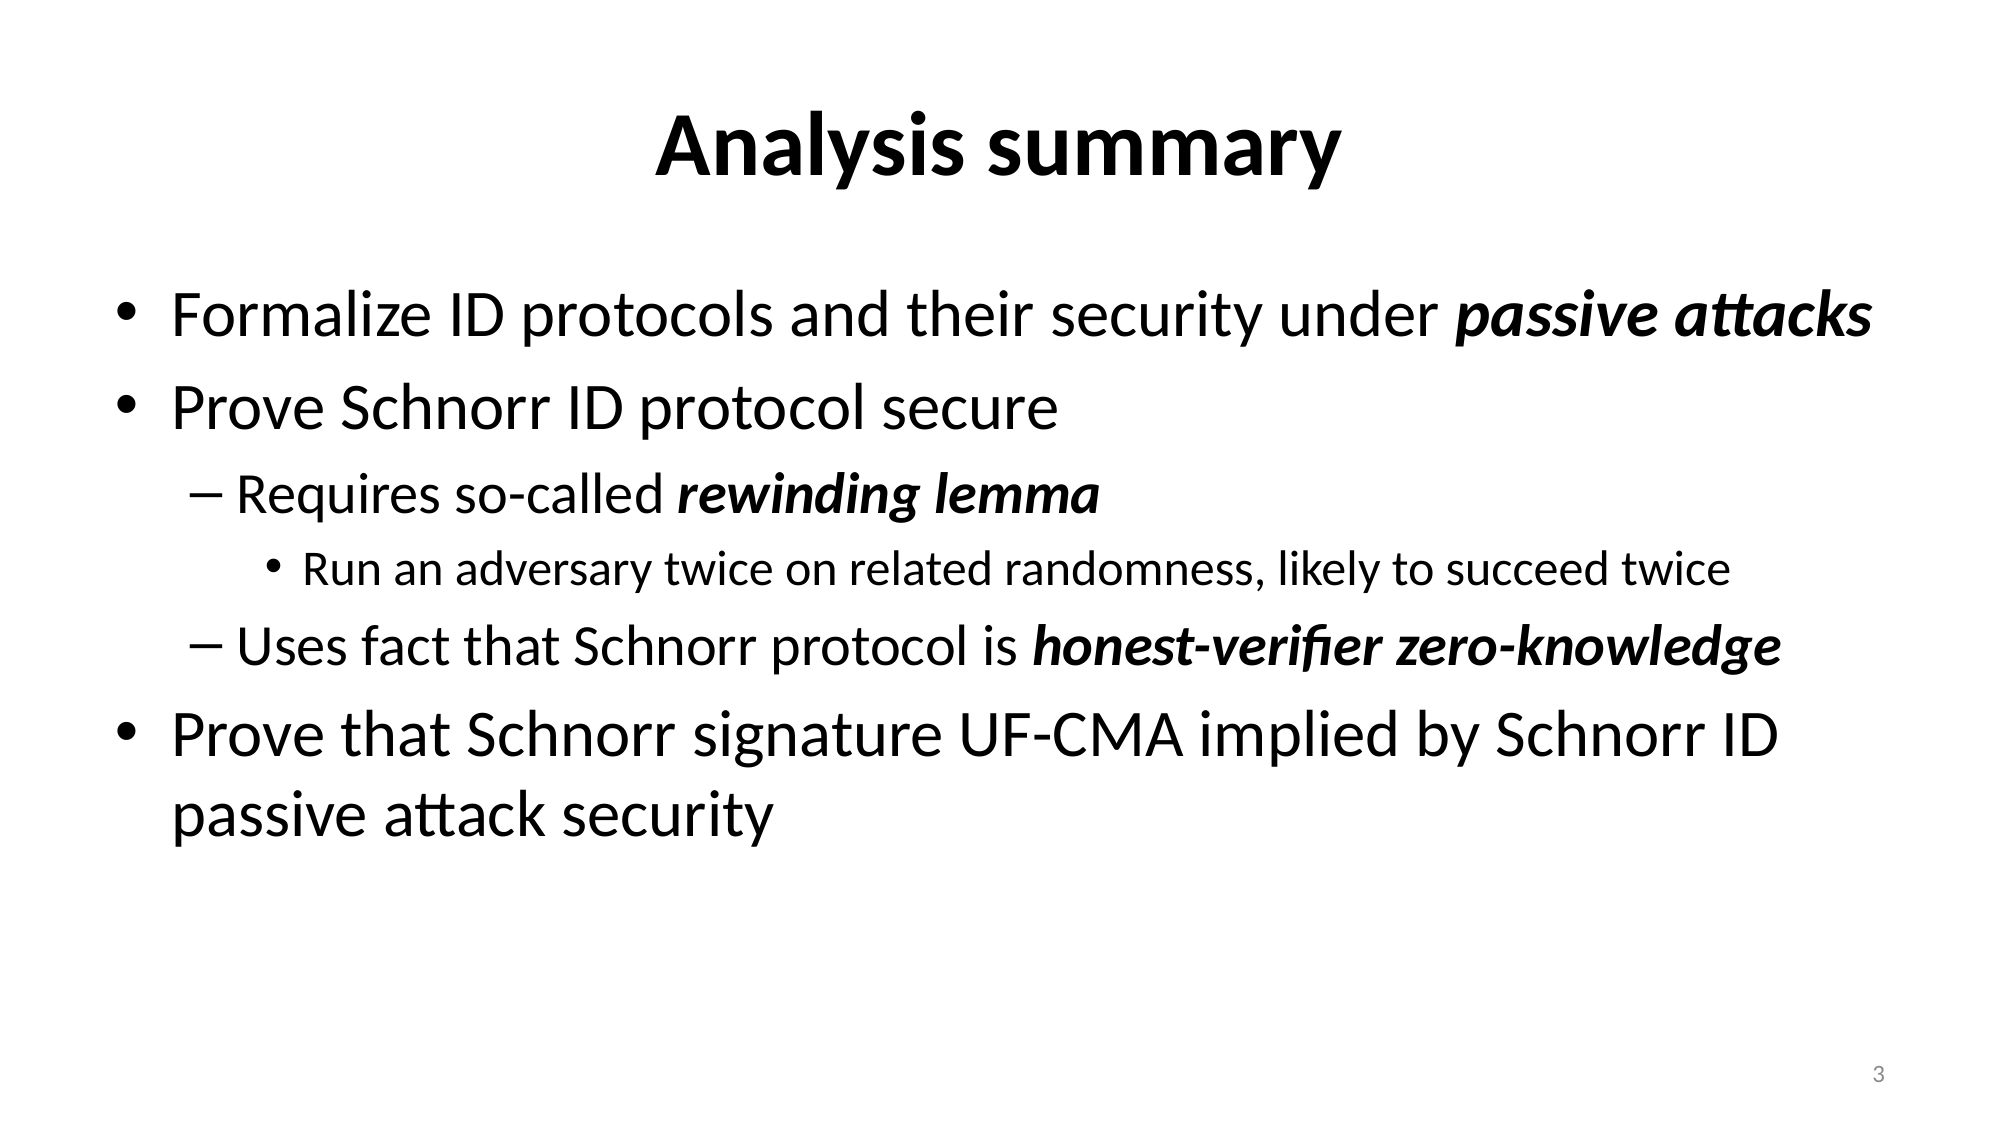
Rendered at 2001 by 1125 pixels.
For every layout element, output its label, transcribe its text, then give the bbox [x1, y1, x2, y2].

slide_number 3 [1433, 1042, 1900, 1103]
title Analysis summary [99, 45, 1900, 233]
list Formalize ID protocols and their security under passive attacks Prove Schnorr ID protocol secure Requires so-called rewinding lemma Run an adversary twice on related randomness, likely to succeed twice Uses fact that Schnorr protocol is honest-verifier zero-knowledge Prove that Schnorr signature UF-CMA implied by Schnorr ID passive attack security [99, 262, 1900, 1005]
